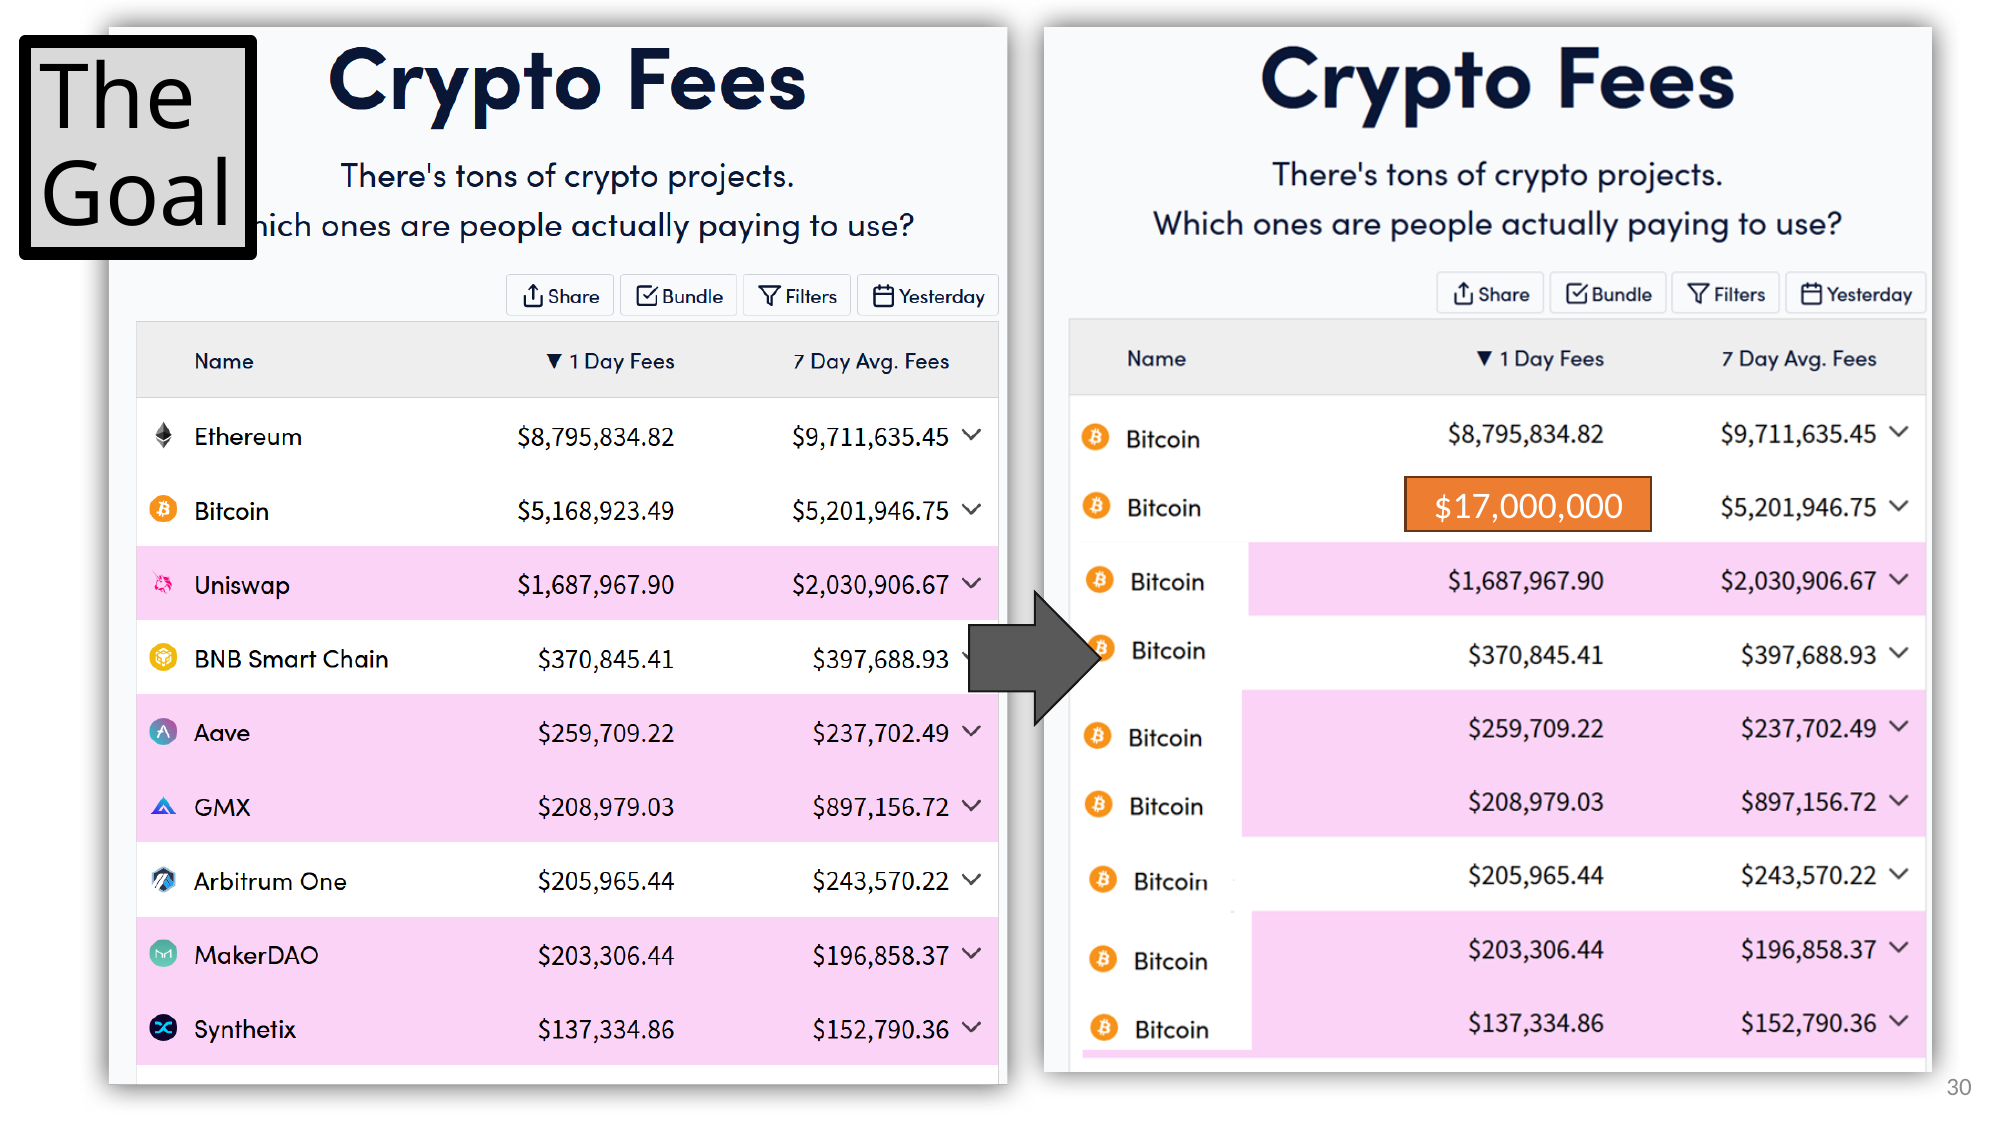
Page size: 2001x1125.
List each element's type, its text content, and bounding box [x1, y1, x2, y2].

slide_number 30 [1915, 1055, 1987, 1116]
picture [1044, 27, 1932, 1072]
text_box [1008, 589, 1044, 727]
picture [108, 27, 1008, 1086]
title The Goal [25, 41, 108, 254]
